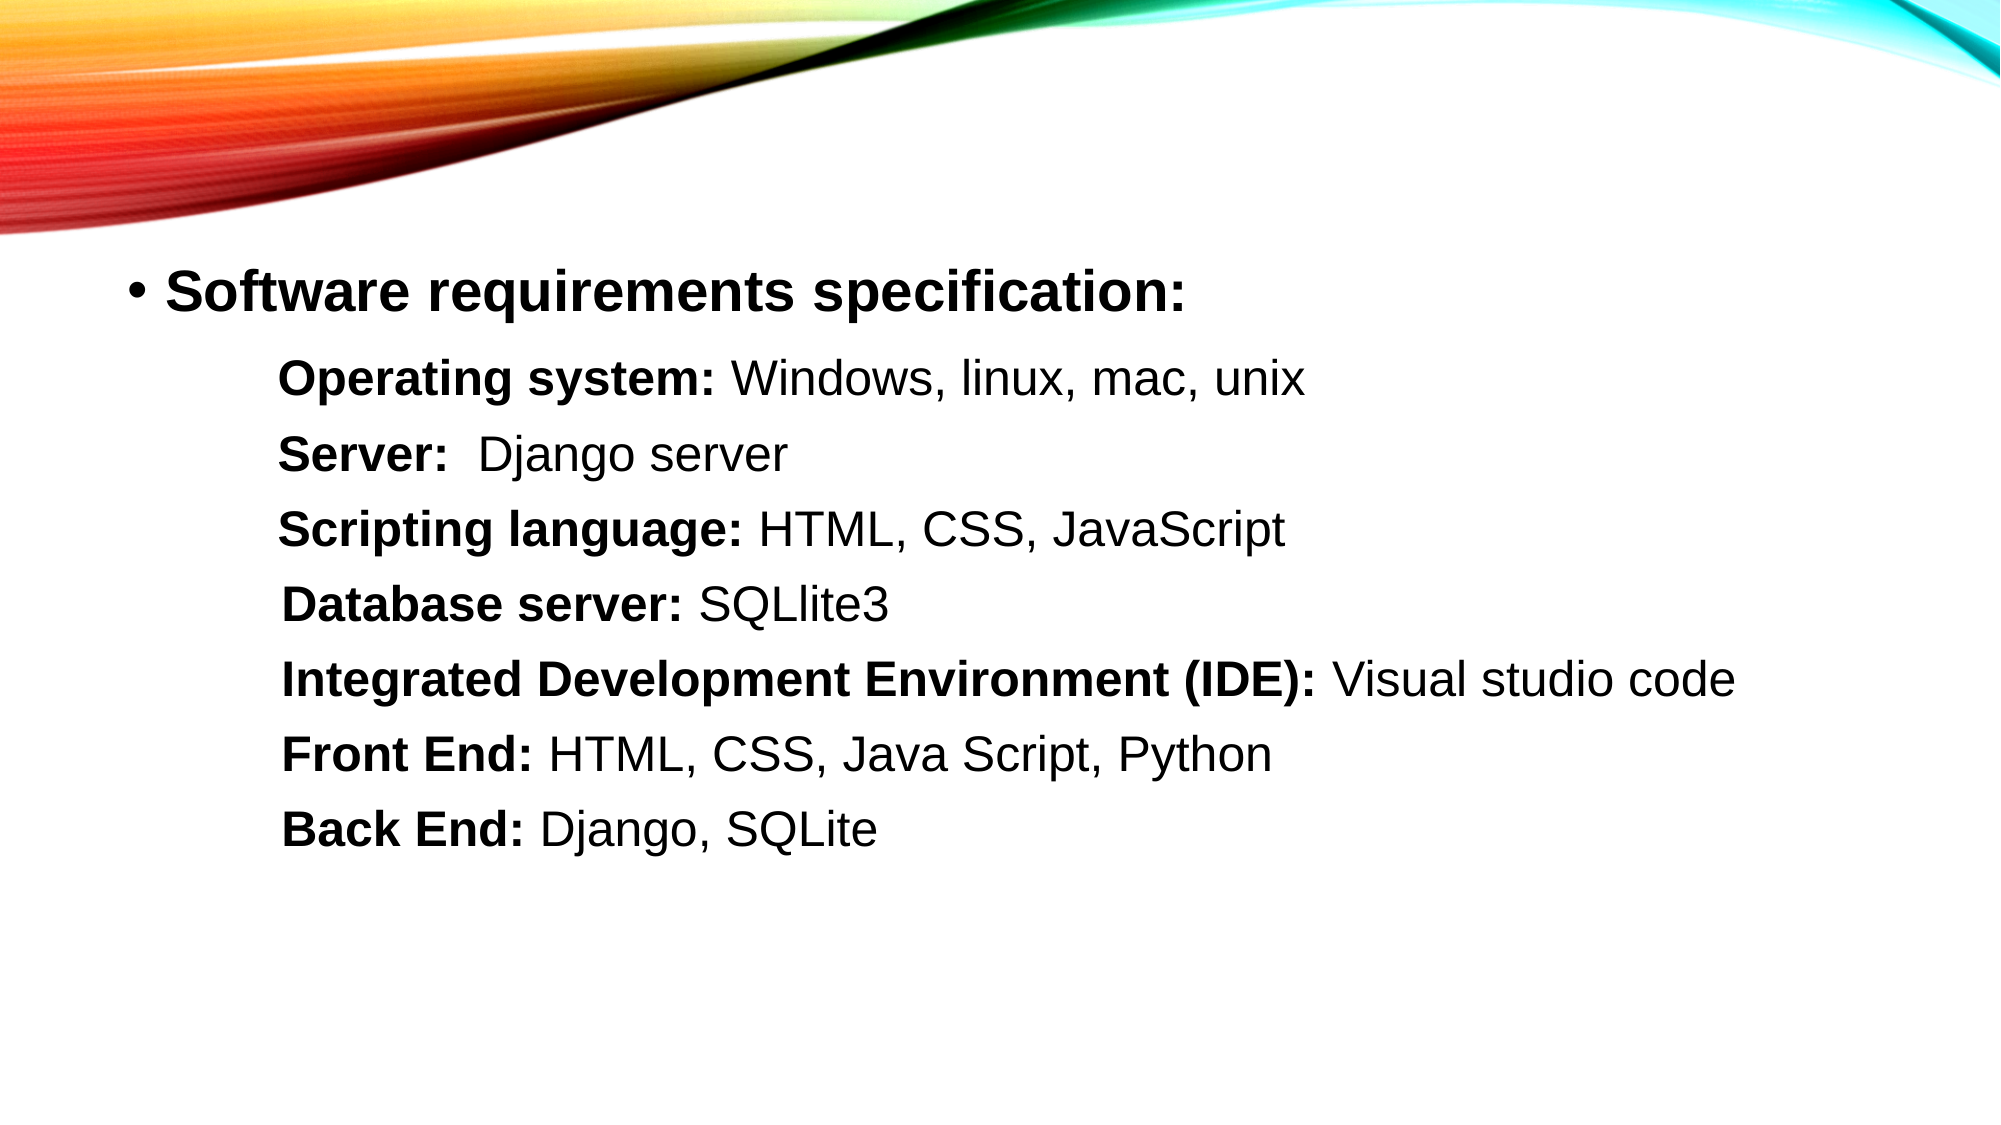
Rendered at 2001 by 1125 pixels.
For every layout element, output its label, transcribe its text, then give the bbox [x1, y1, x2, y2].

picture [0, 0, 2000, 237]
list Software requirements specification: Operating system: Windows, linux, mac, unix Server: Django server Scripting language: HTML, CSS, JavaScript Database server: SQLlite3 Integrated Development Environment (IDE): Visual studio code Front End: HTML, CSS, Java Script, Python Back End: Django, SQLite [112, 253, 1888, 1021]
